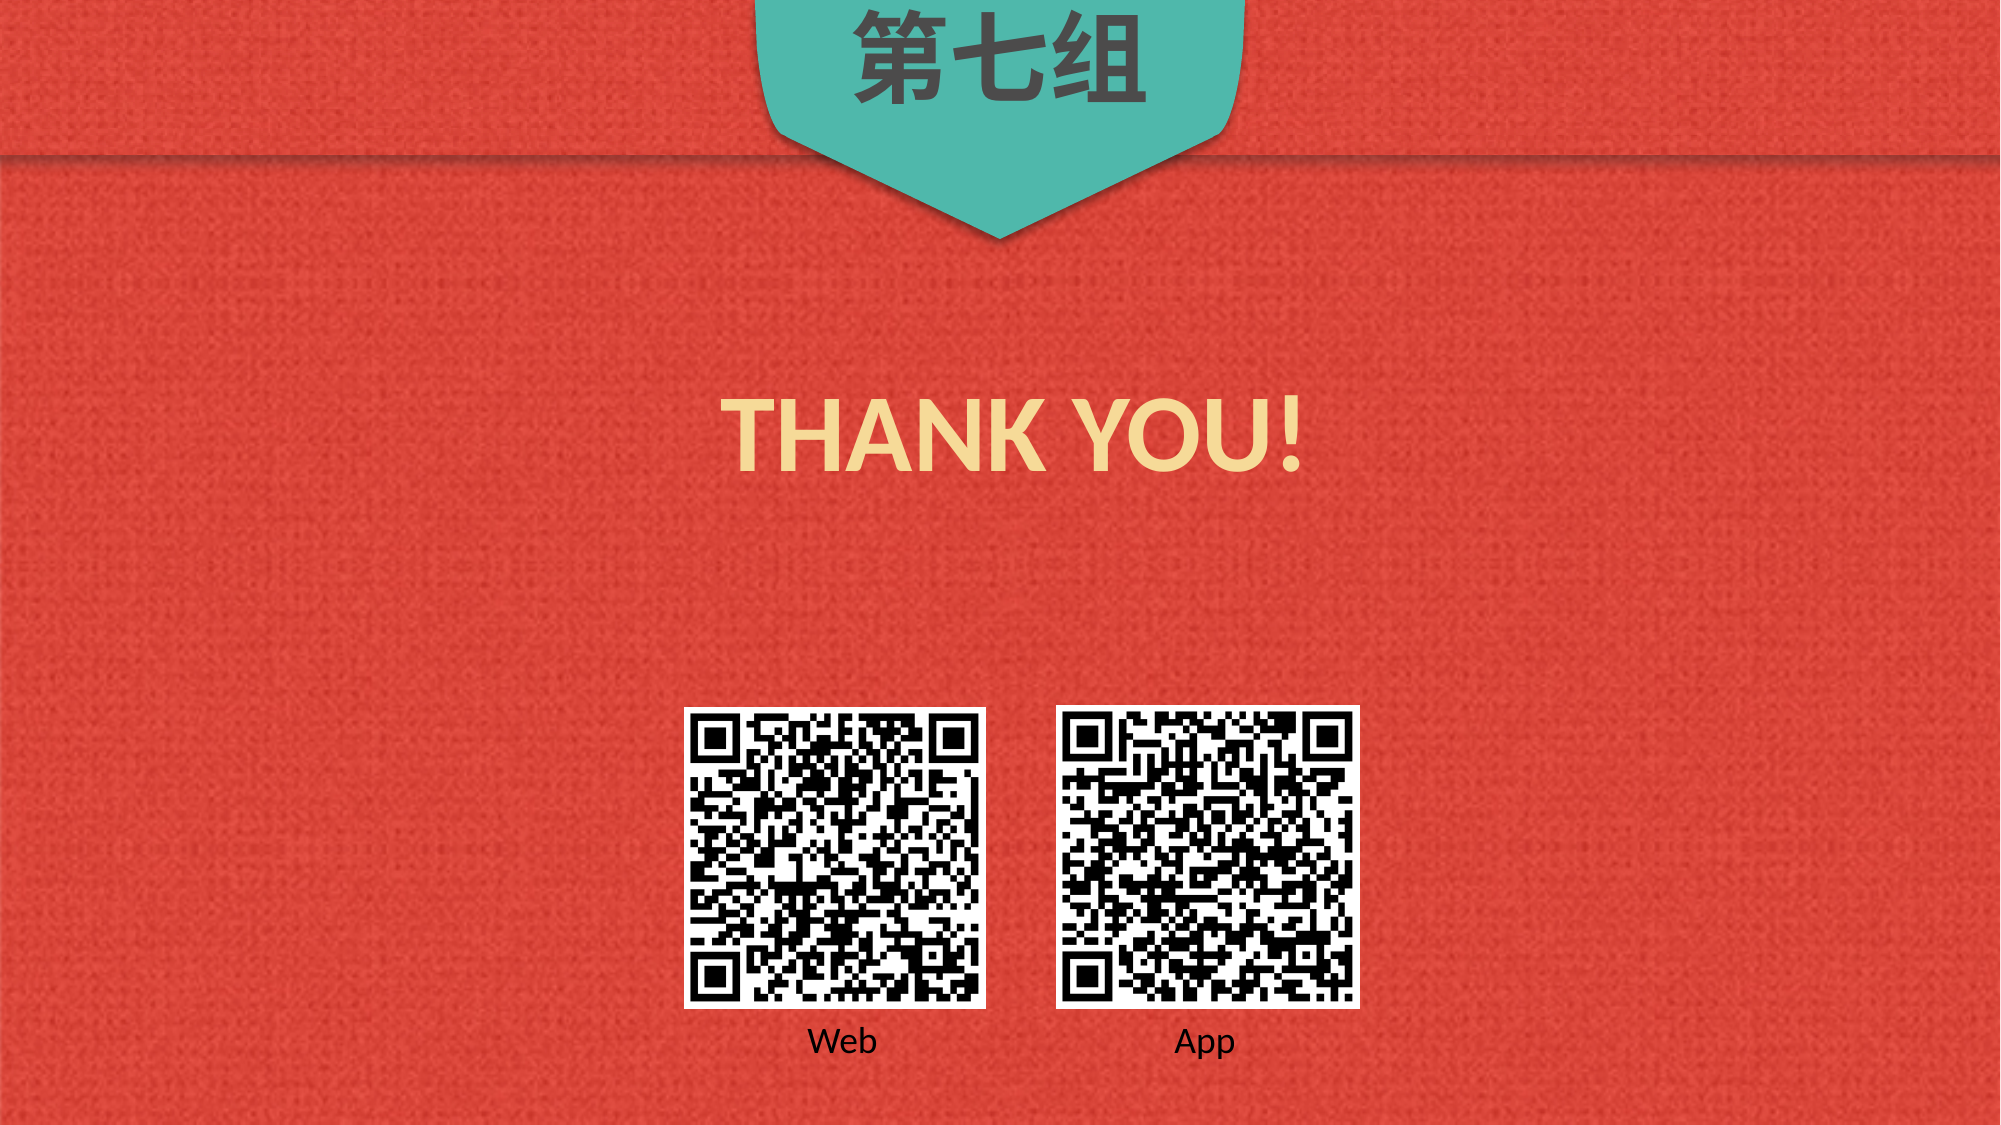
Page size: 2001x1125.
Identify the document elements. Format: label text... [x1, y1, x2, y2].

text_box Web App [684, 1008, 1360, 1069]
text_box THANK YOU! [502, 367, 1529, 503]
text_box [754, 0, 1246, 240]
picture [0, 0, 2001, 1125]
